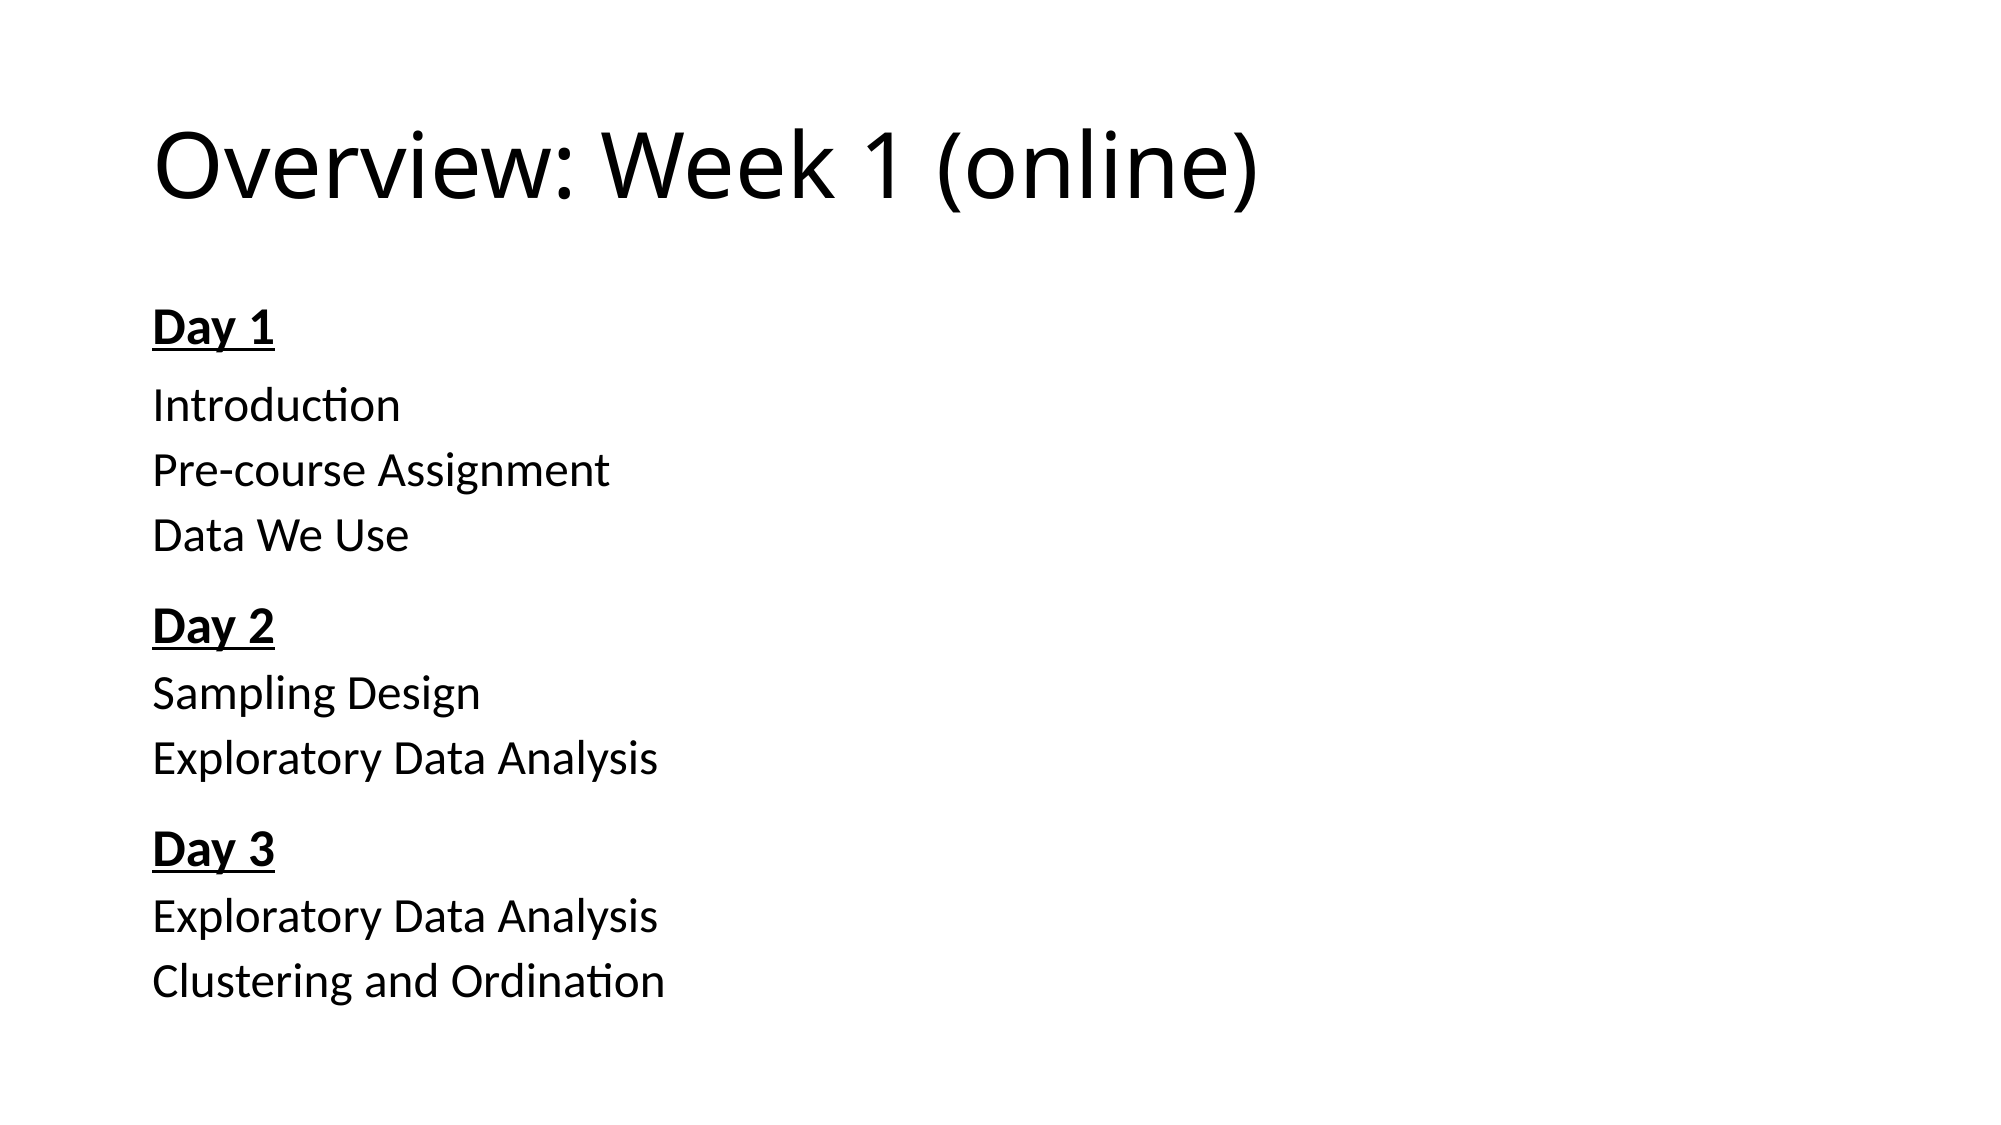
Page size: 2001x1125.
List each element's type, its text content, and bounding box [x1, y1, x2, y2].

title Overview: Week 1 (online) [137, 59, 1863, 278]
list Day 1 Introduction Pre-course Assignment Data We Use Day 2 Sampling Design Exploratory Data Analysis Day 3 Exploratory Data Analysis Clustering and Ordination [137, 277, 1000, 1021]
